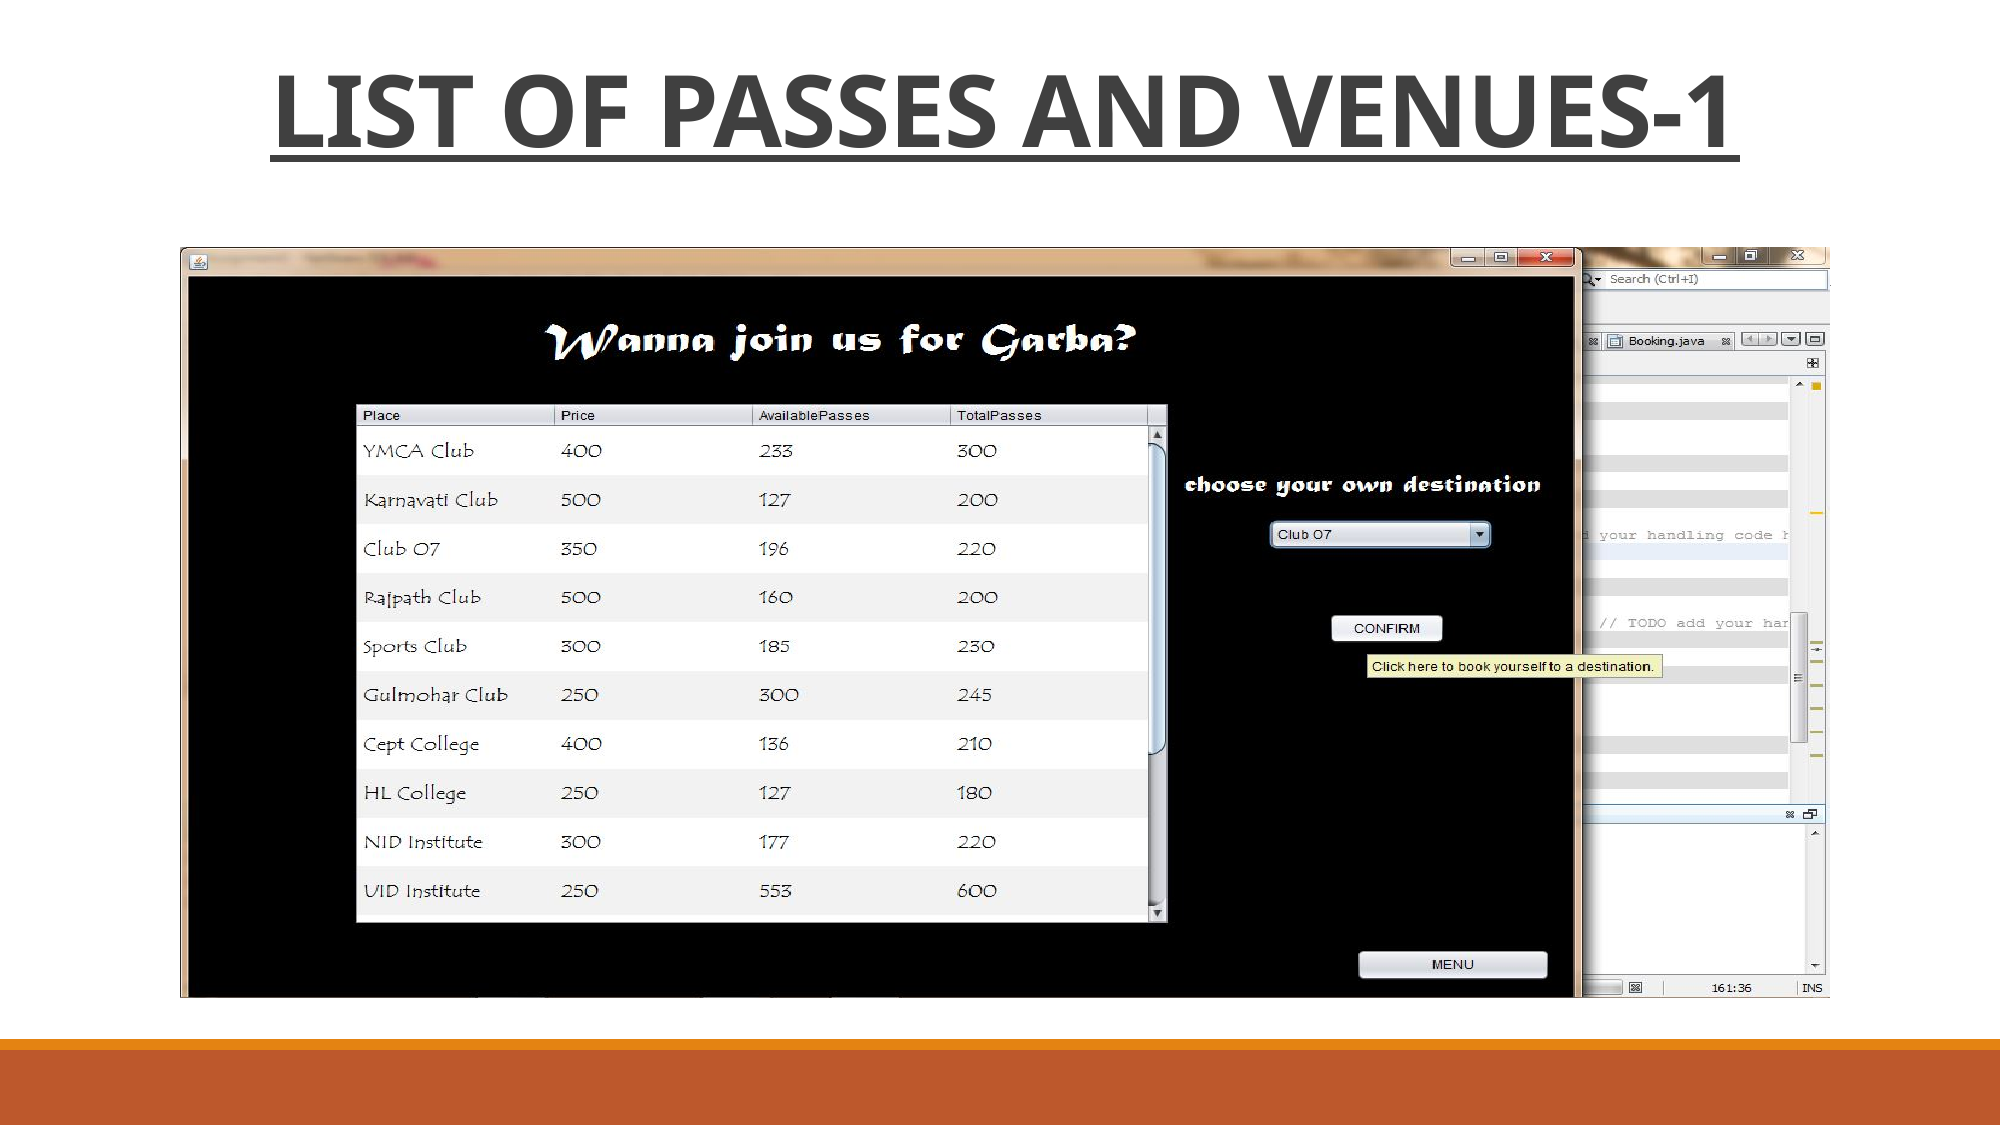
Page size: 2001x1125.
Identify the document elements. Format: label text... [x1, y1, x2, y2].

title LIST OF PASSES AND VENUES-1 [180, 47, 1830, 175]
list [179, 247, 1831, 999]
